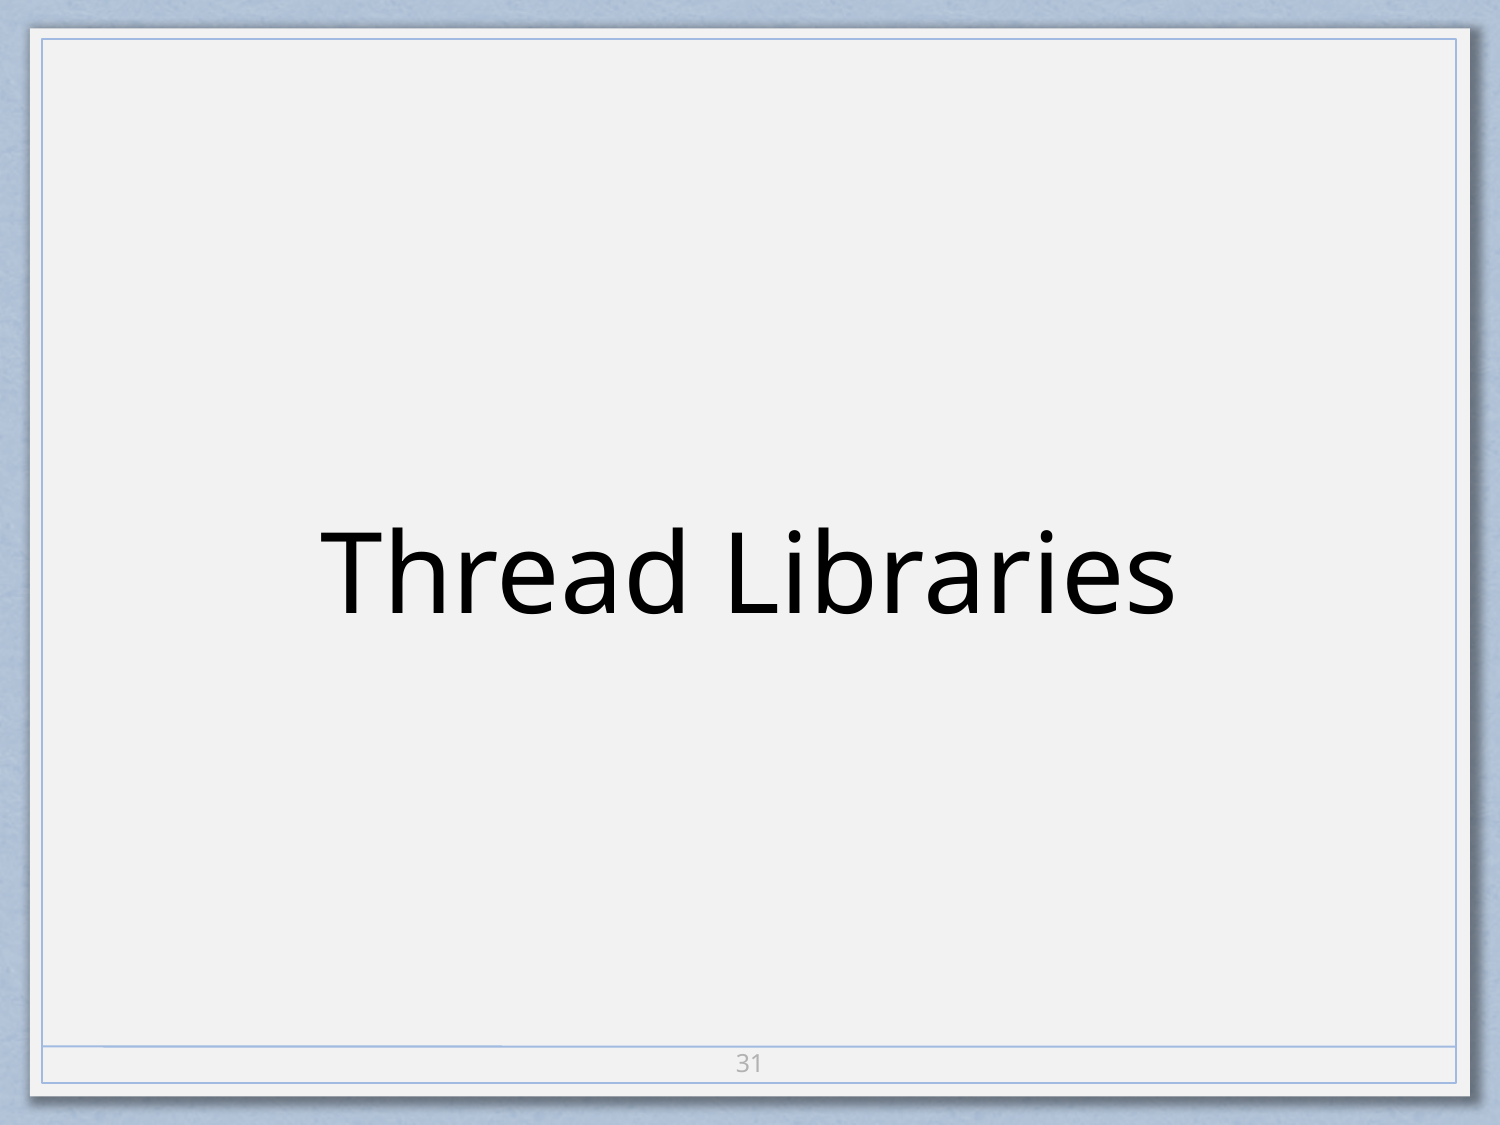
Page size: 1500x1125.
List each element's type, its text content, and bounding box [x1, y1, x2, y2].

title Thread Libraries [147, 368, 1353, 644]
slide_number 30 [687, 1042, 813, 1088]
